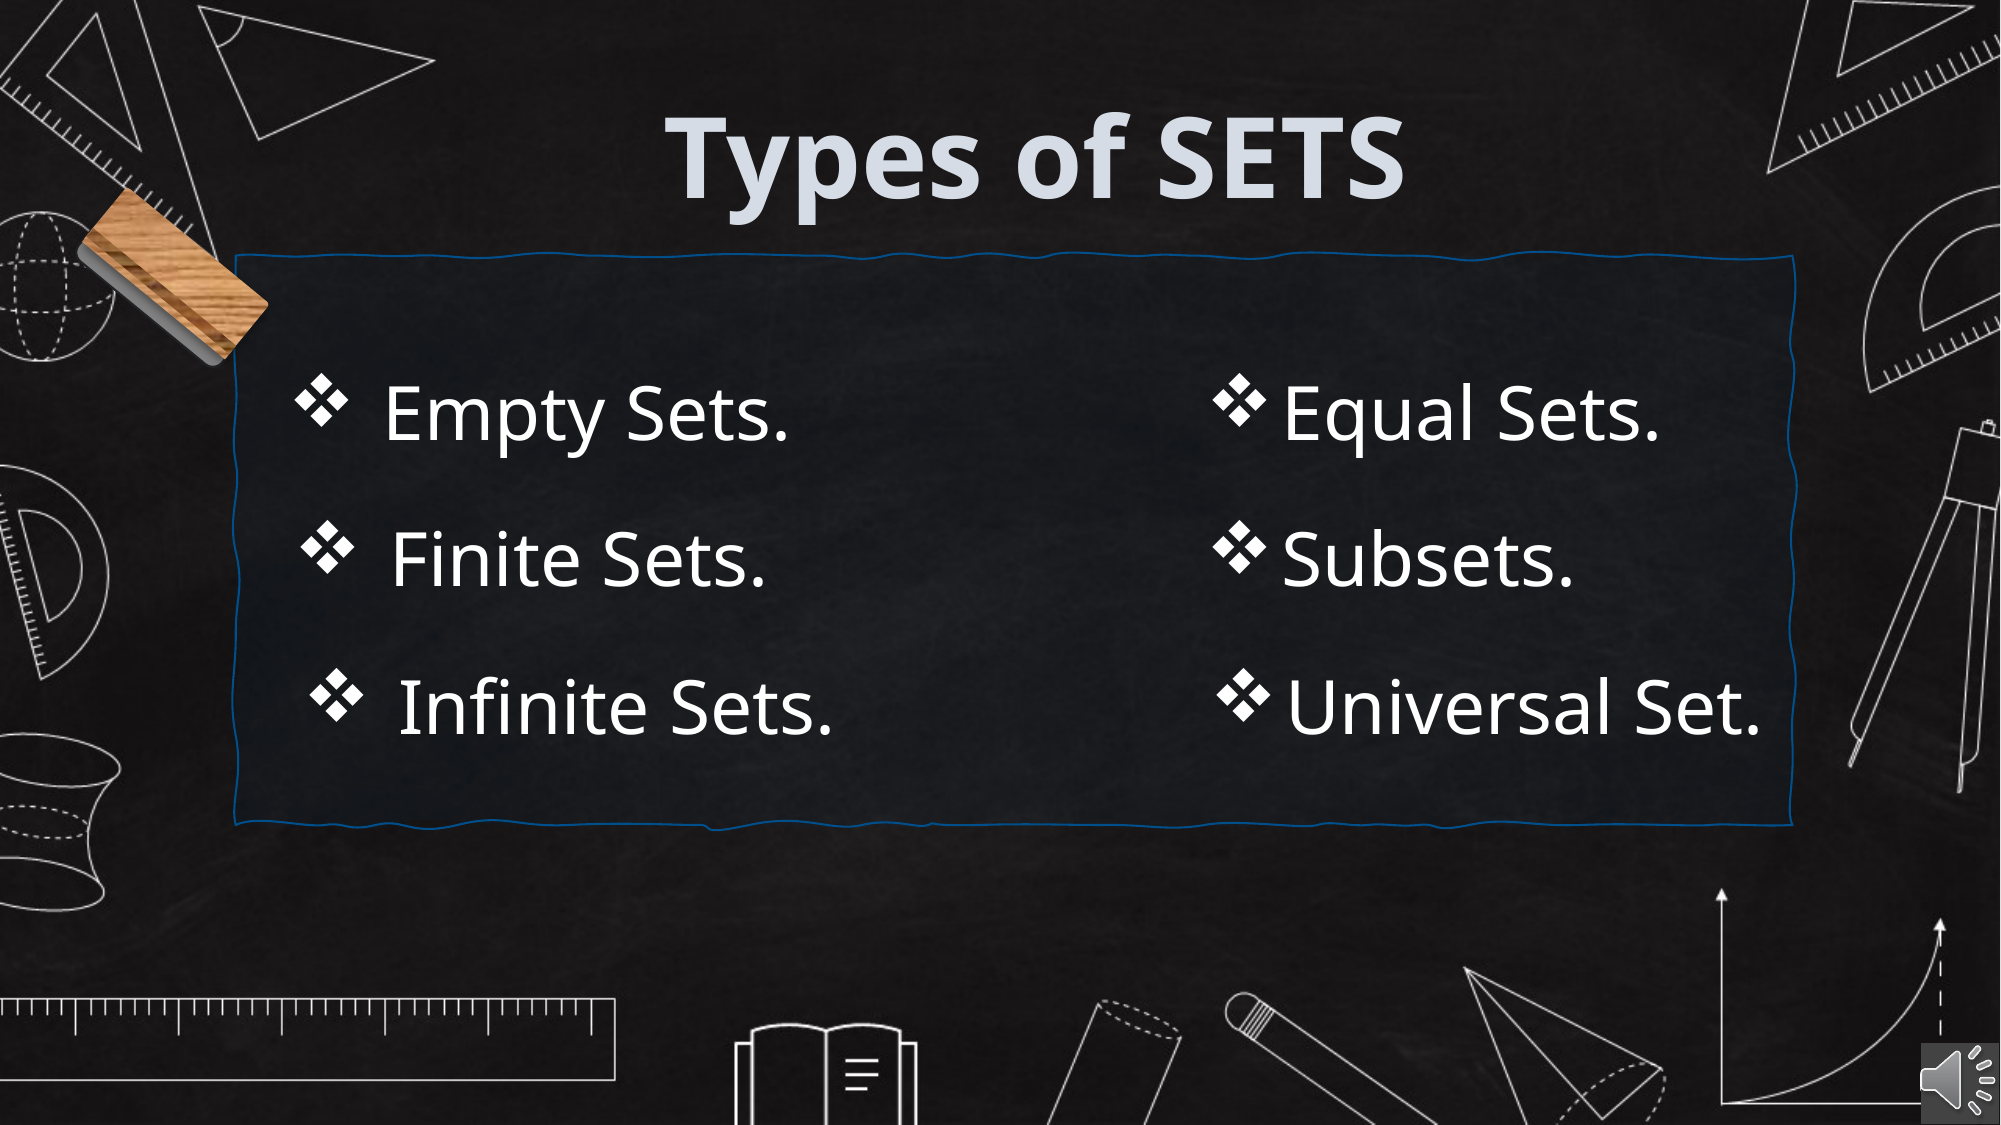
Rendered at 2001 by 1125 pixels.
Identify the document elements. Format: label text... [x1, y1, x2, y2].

text_box Subsets. [1191, 504, 1592, 610]
picture [0, 0, 2001, 1125]
text_box Equal Sets. [1191, 357, 1679, 463]
text_box Types of SETS [648, 78, 1423, 229]
text_box Universal Set. [1195, 651, 1780, 757]
text_box Infinite Sets. [288, 651, 851, 757]
text_box Empty Sets. [273, 357, 808, 463]
text_box [231, 250, 1798, 832]
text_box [78, 235, 264, 323]
text_box Finite Sets. [279, 504, 784, 610]
